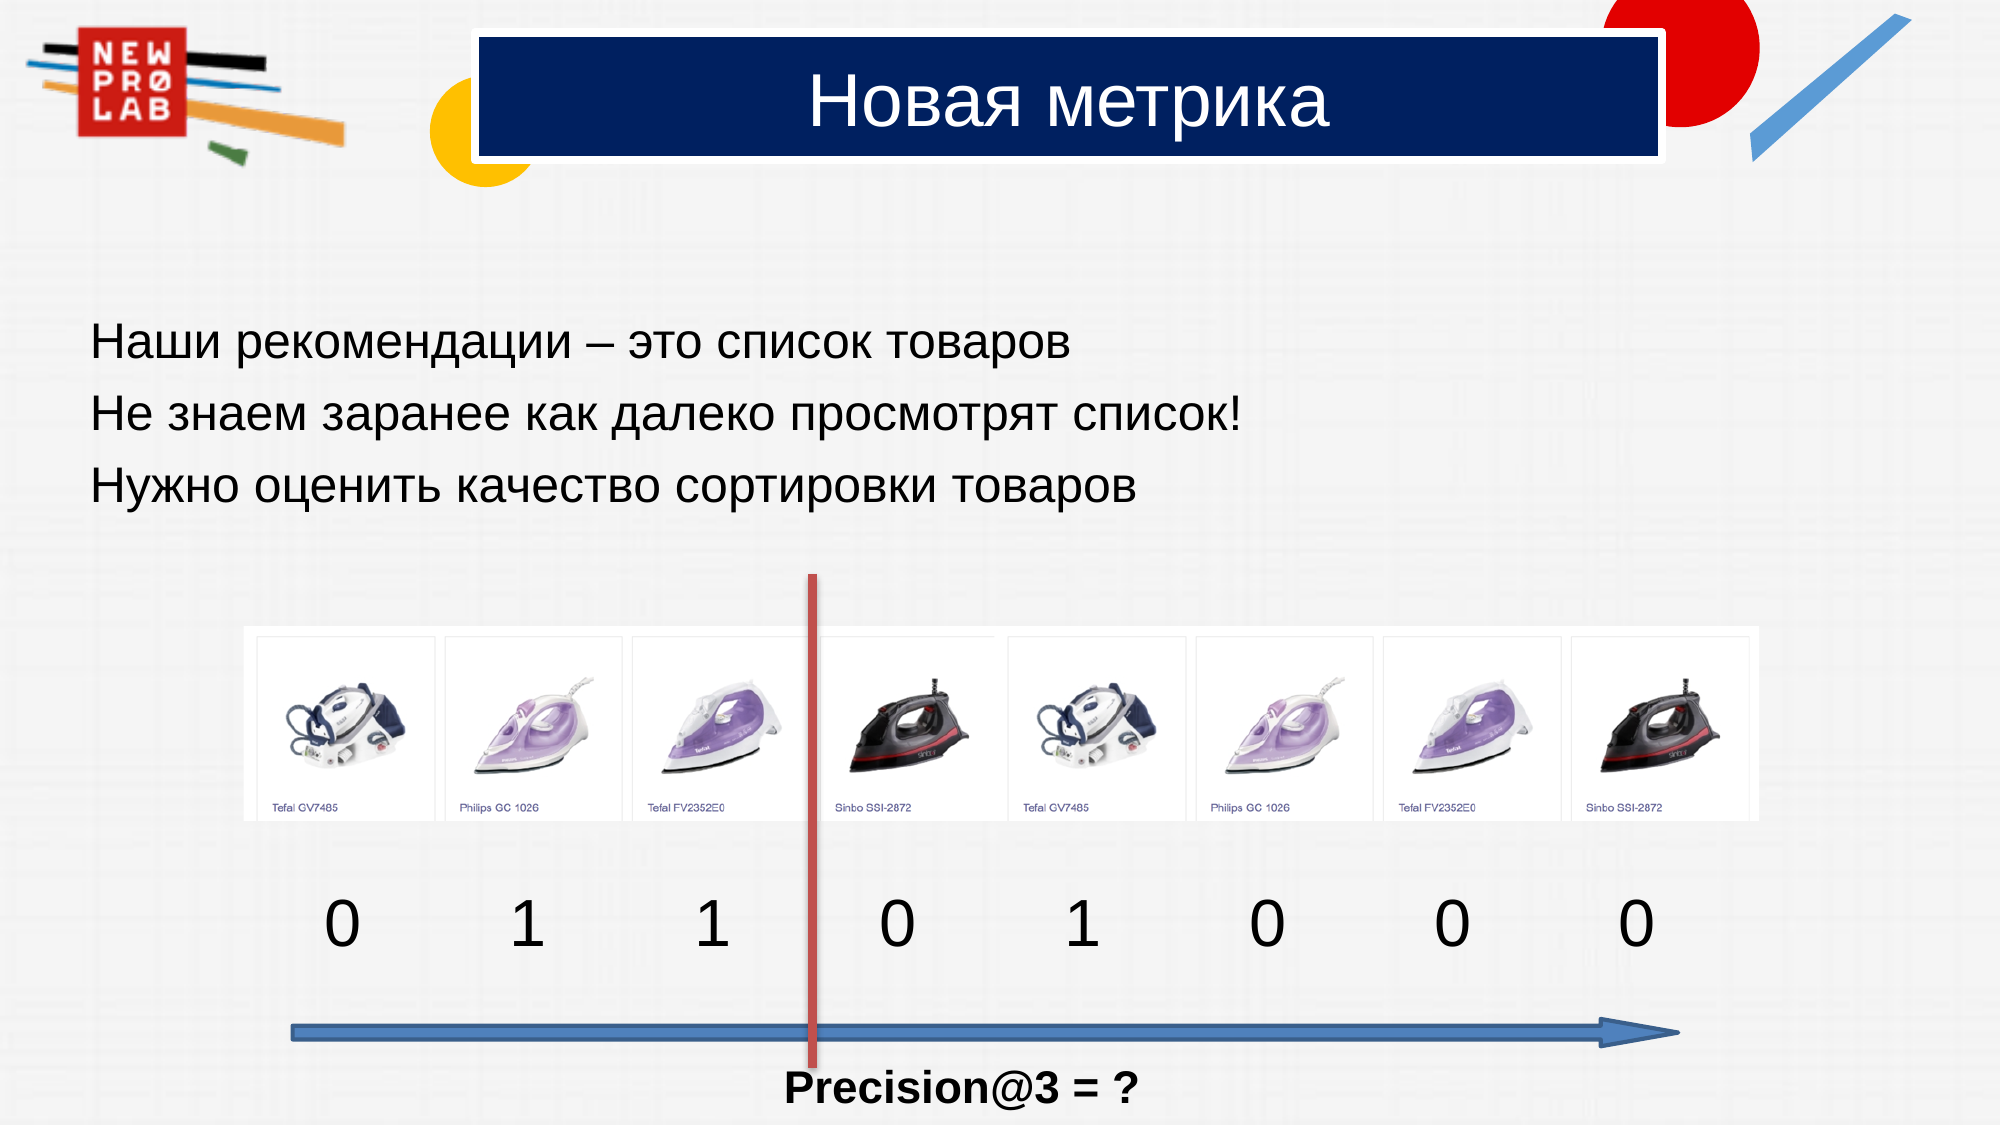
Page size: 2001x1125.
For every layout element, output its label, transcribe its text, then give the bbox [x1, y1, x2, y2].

text_box 0 [1419, 872, 1487, 968]
text_box 0 [1234, 872, 1302, 968]
text_box 0 [864, 872, 932, 968]
title Новая метрика [486, 50, 1652, 142]
picture [0, 0, 2000, 1125]
text_box 0 [1604, 872, 1672, 968]
text_box 1 [1049, 872, 1117, 968]
text_box [822, 1016, 1681, 1049]
text_box 1 [679, 872, 747, 968]
text_box [290, 1023, 803, 1042]
list Наши рекомендации – это список товаров Не знаем заранее как далеко просмотрят список! Нужно оценить качество сортировки товаров [75, 211, 1913, 598]
text_box Precision@3 = ? [769, 1050, 1156, 1121]
text_box 0 [309, 872, 377, 968]
text_box 1 [494, 872, 562, 968]
